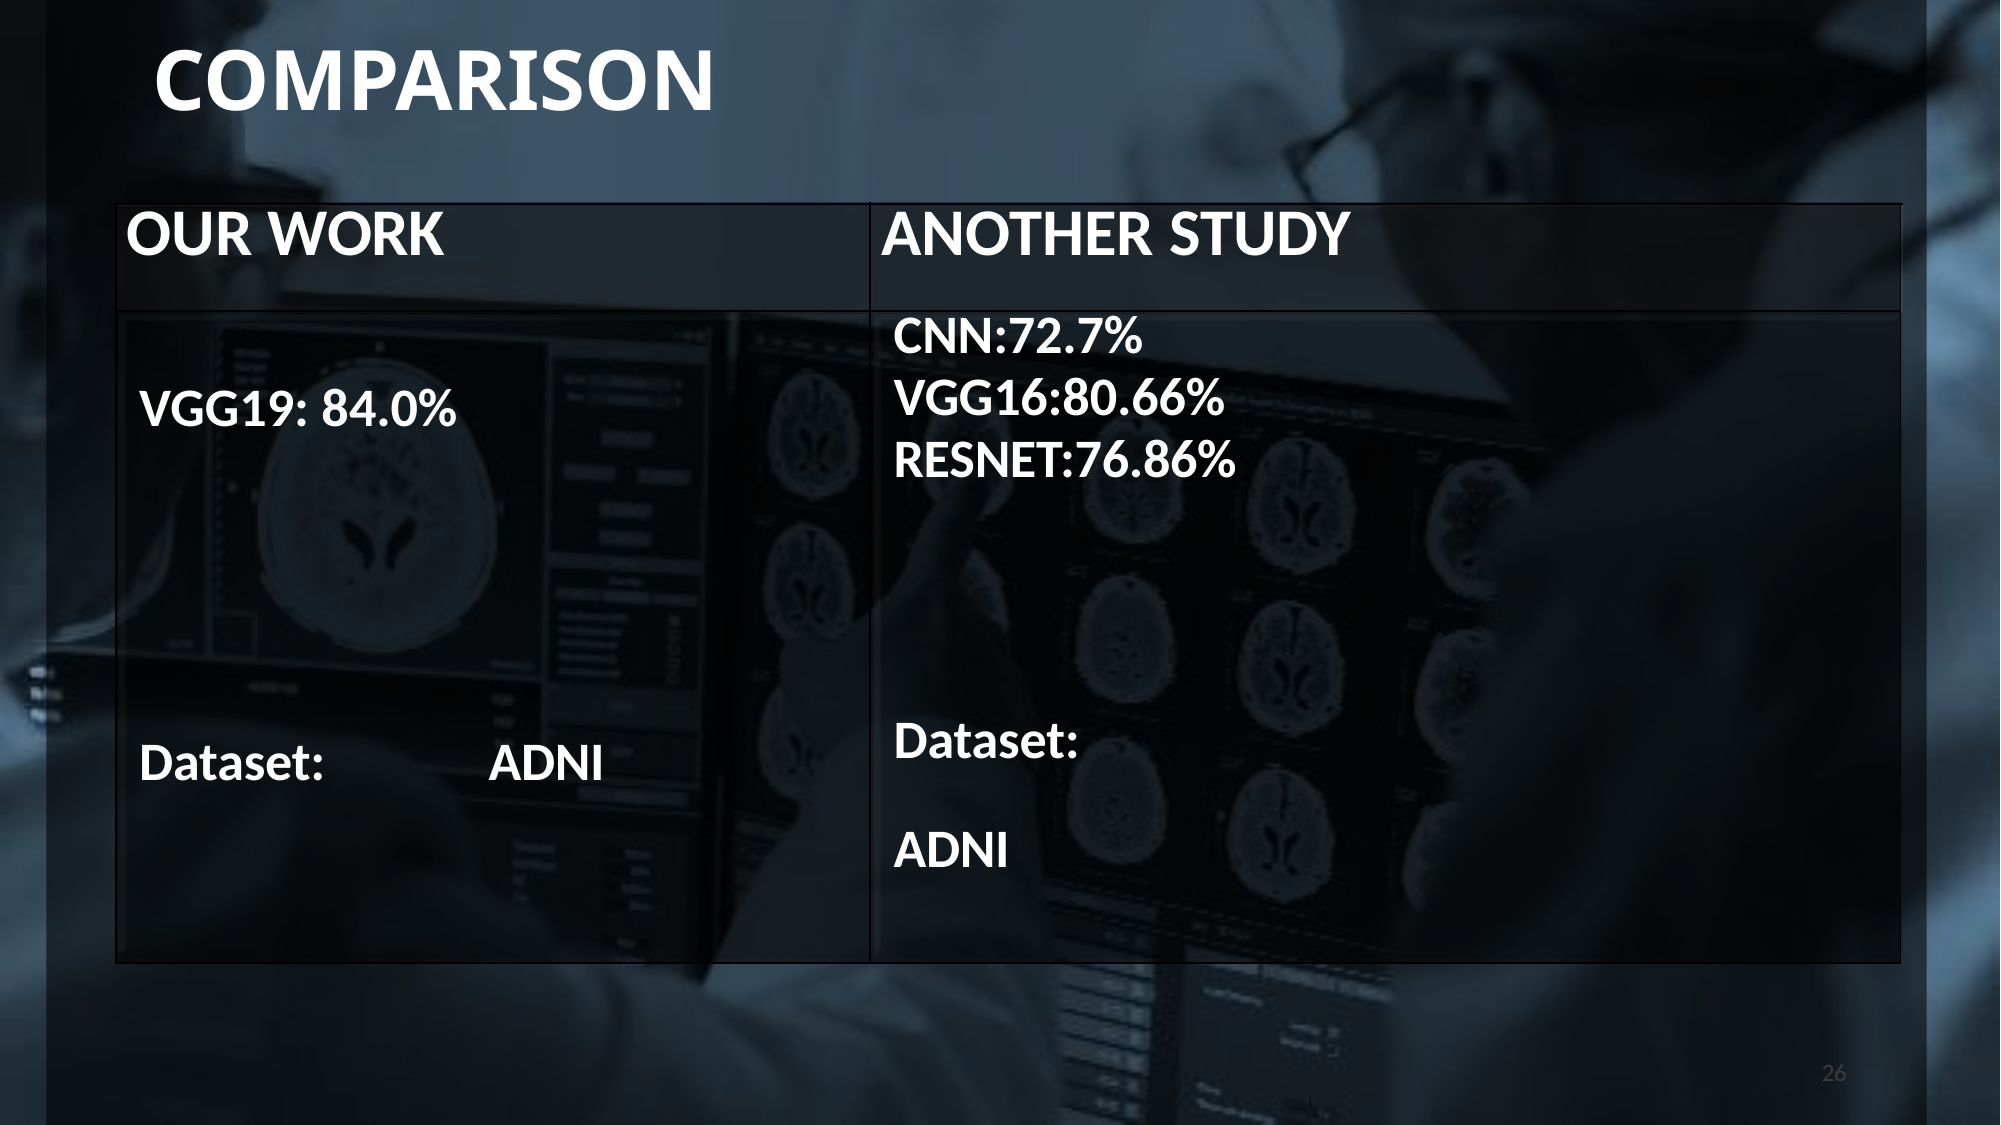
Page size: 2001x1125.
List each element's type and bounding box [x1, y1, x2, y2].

text_box [115, 203, 1903, 959]
picture [0, 0, 2000, 1125]
